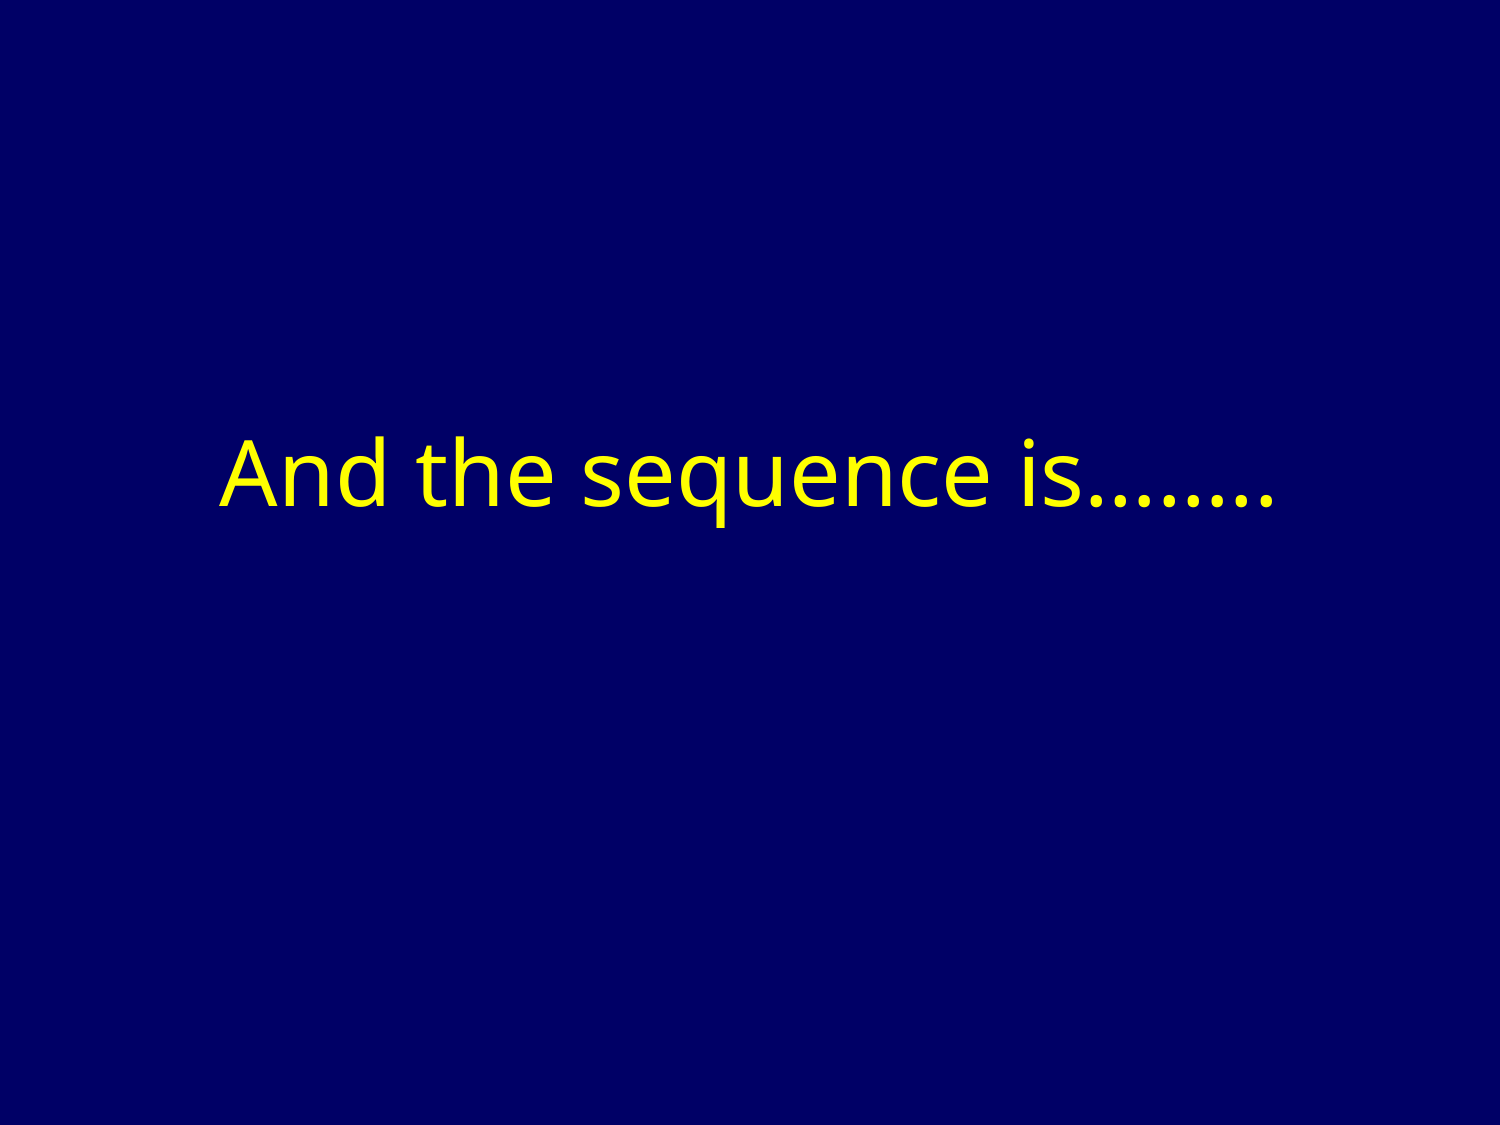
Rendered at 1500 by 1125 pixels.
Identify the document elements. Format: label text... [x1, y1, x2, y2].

title And the sequence is…….. [112, 349, 1388, 591]
